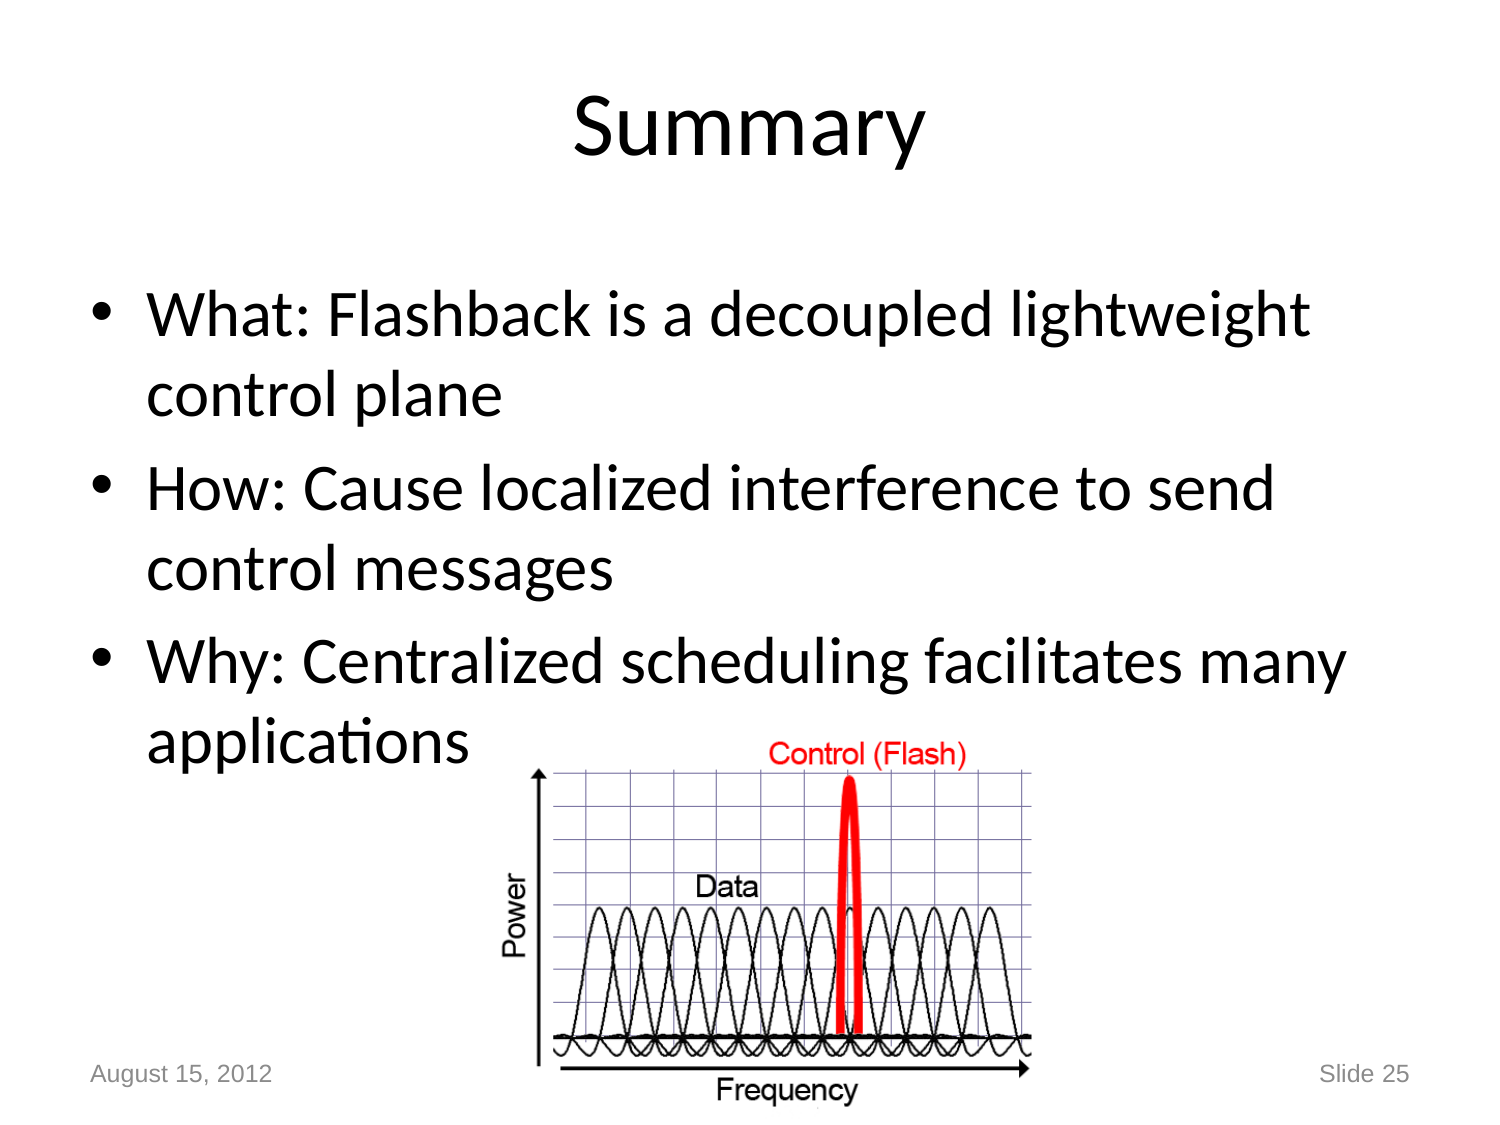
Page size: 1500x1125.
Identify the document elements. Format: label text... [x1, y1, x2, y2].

slide_number Slide 25 [1074, 1042, 1425, 1103]
picture [487, 724, 1046, 1119]
title Summary [75, 24, 1425, 213]
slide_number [75, 1042, 425, 1103]
list What: Flashback is a decoupled lightweight control plane How: Cause localized interference to send control messages Why: Centralized scheduling facilitates many applications [75, 262, 1425, 1005]
